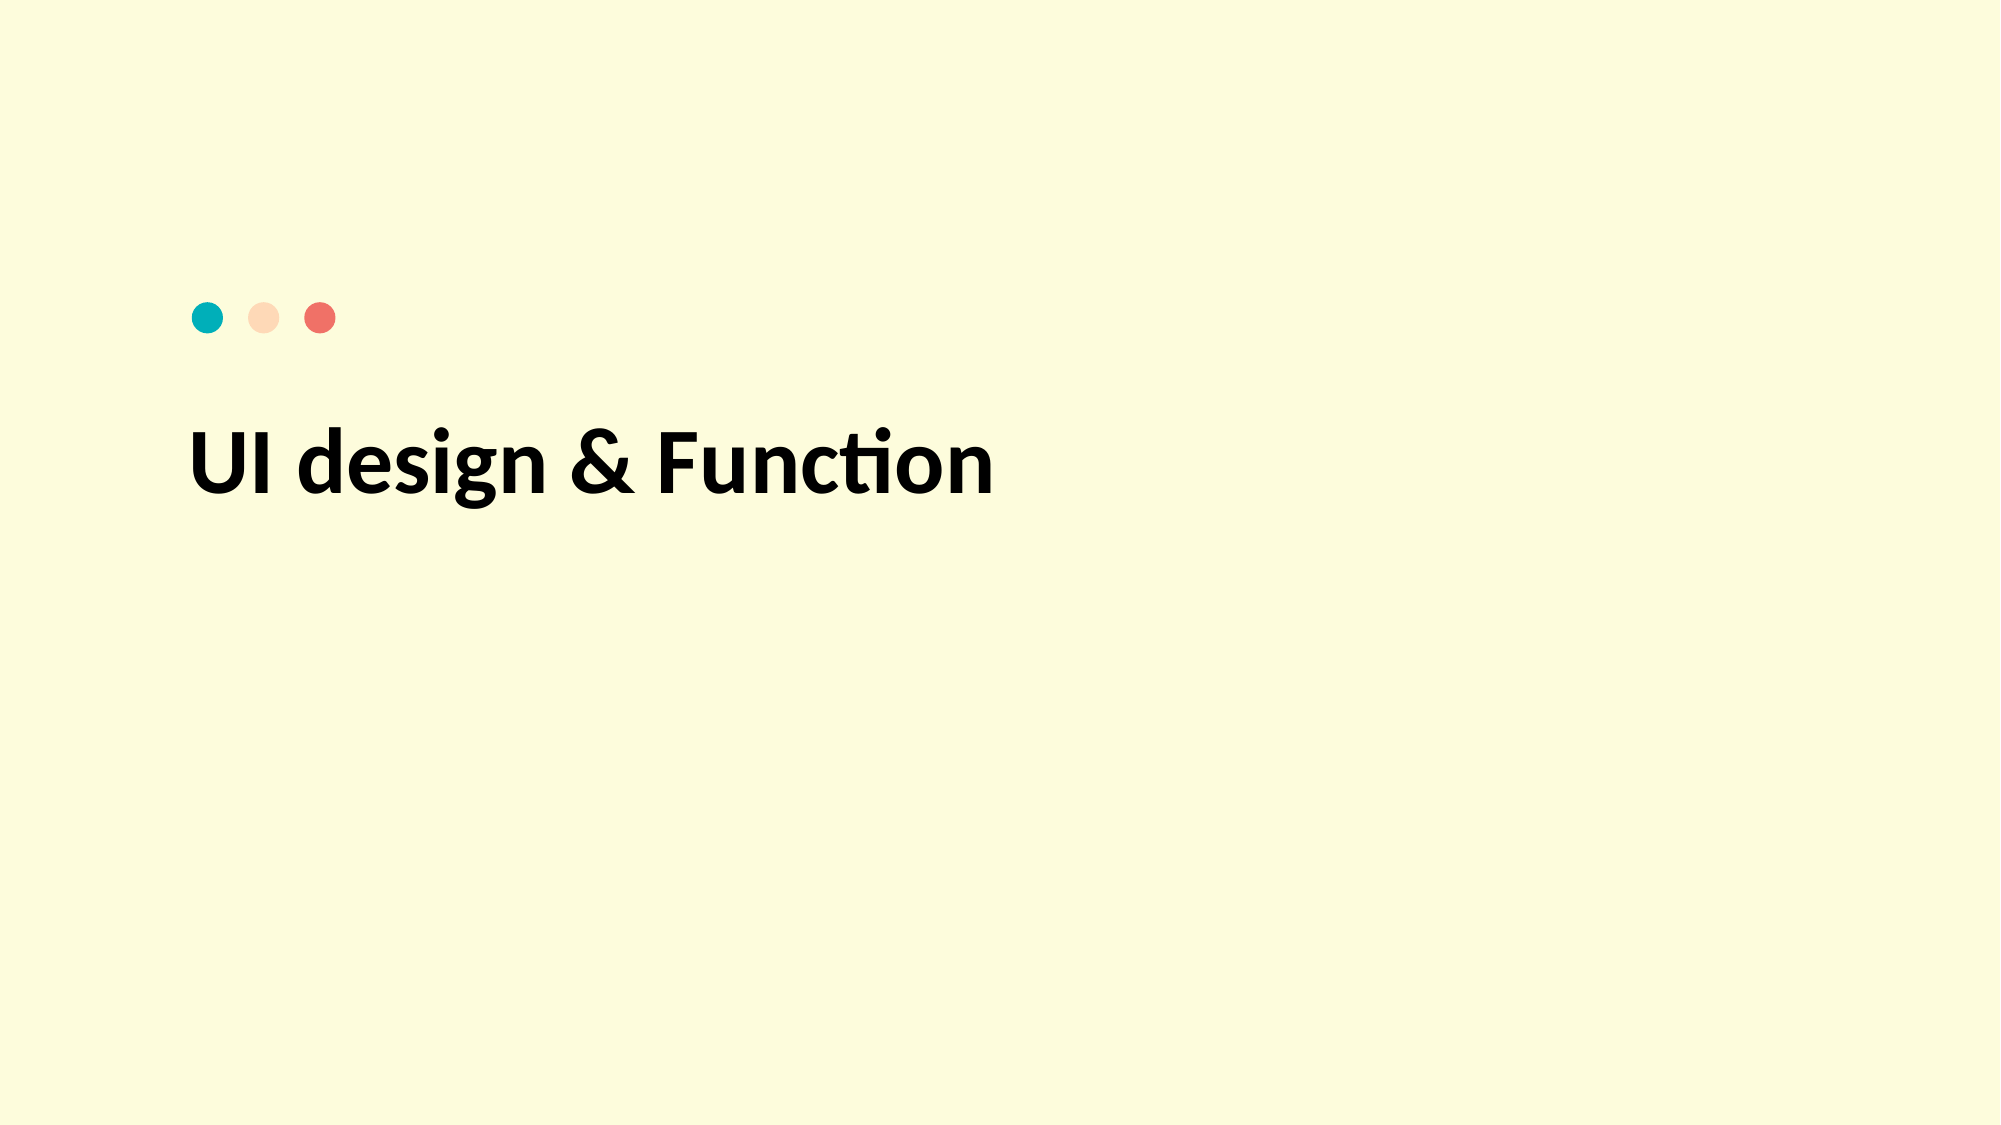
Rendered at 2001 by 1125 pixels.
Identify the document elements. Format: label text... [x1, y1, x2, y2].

text_box UI design & Function [174, 392, 1011, 521]
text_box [191, 302, 336, 334]
